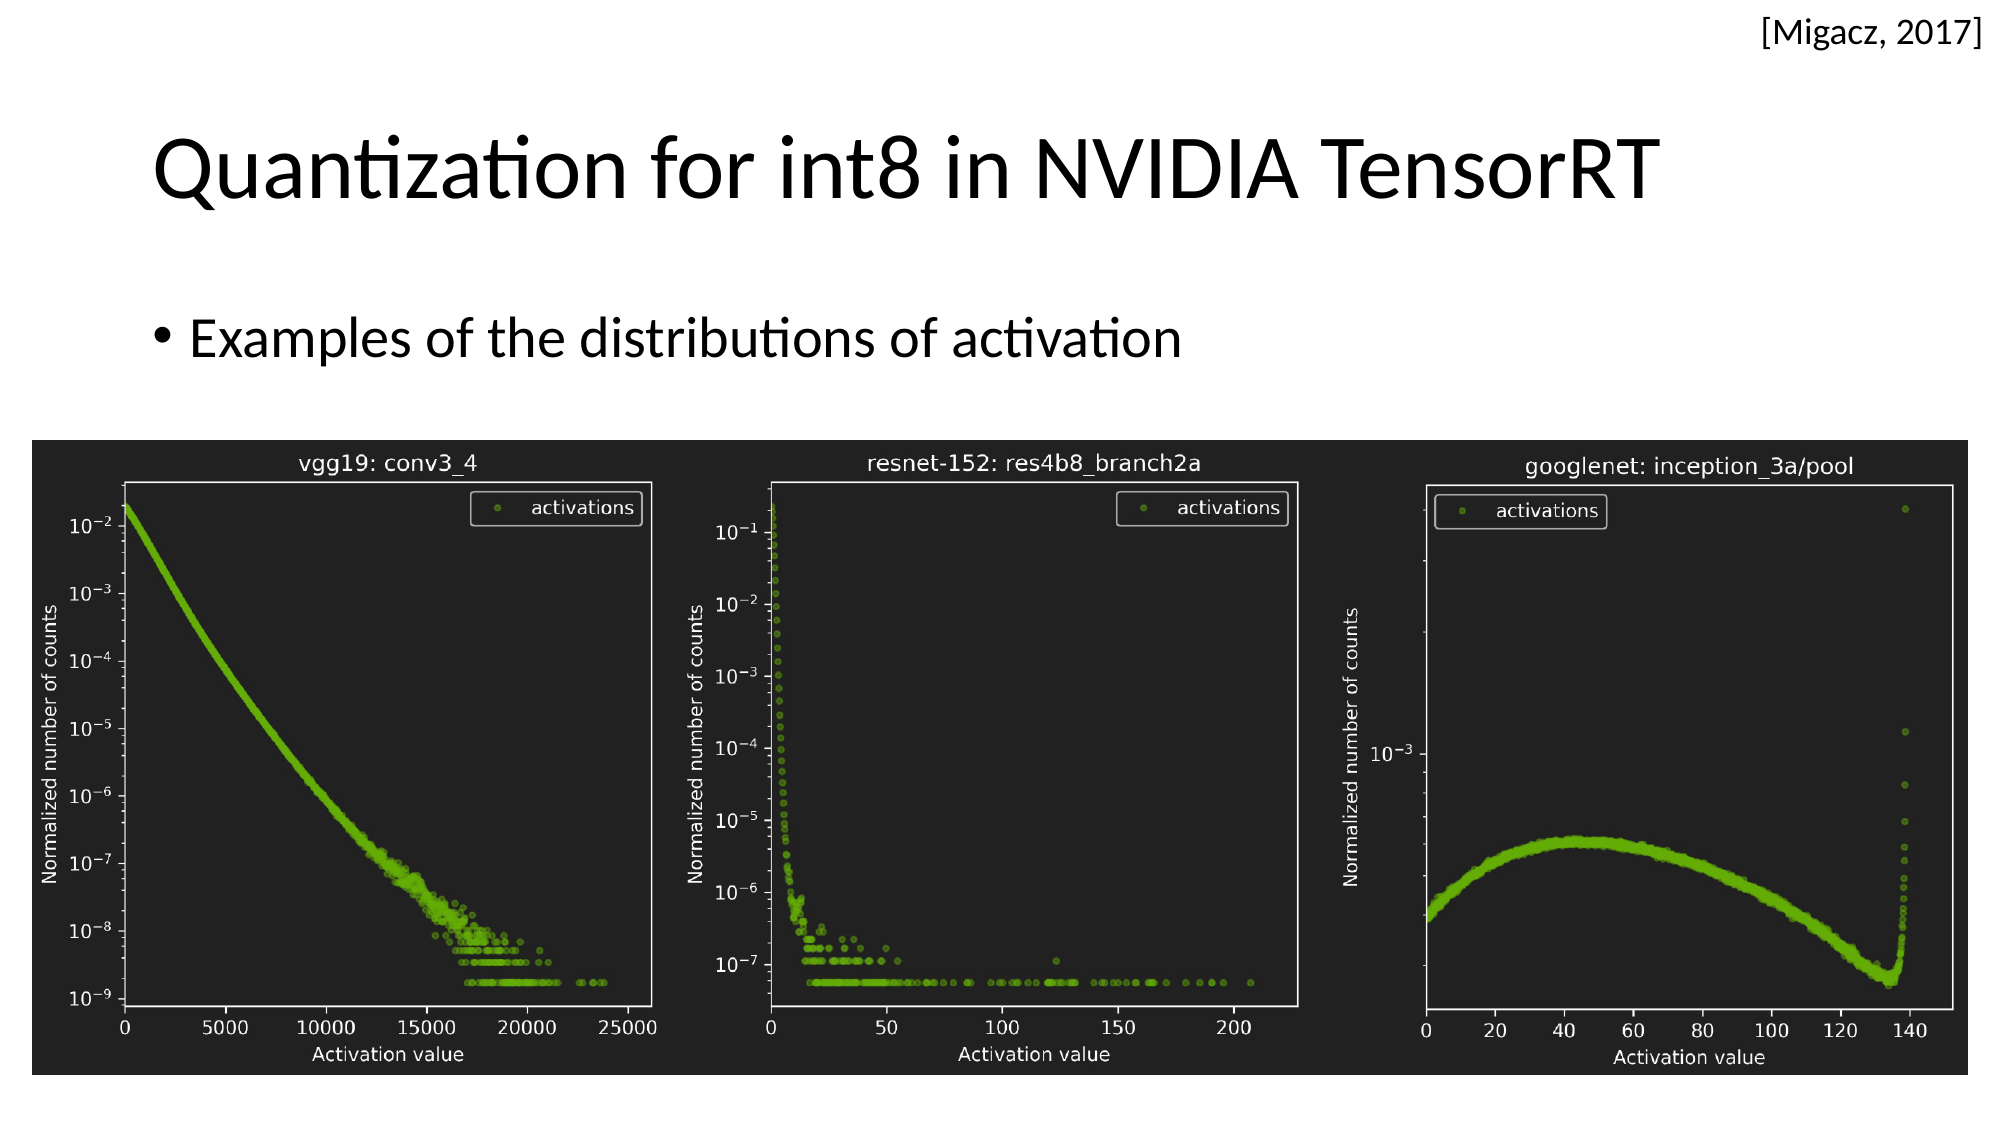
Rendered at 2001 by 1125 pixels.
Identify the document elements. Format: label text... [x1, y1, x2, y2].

text_box [Migacz, 2017] [1745, 0, 1999, 60]
picture [32, 440, 1968, 1075]
list Examples of the distributions of activation [137, 299, 1863, 440]
title Quantization for int8 in NVIDIA TensorRT [137, 59, 1863, 278]
